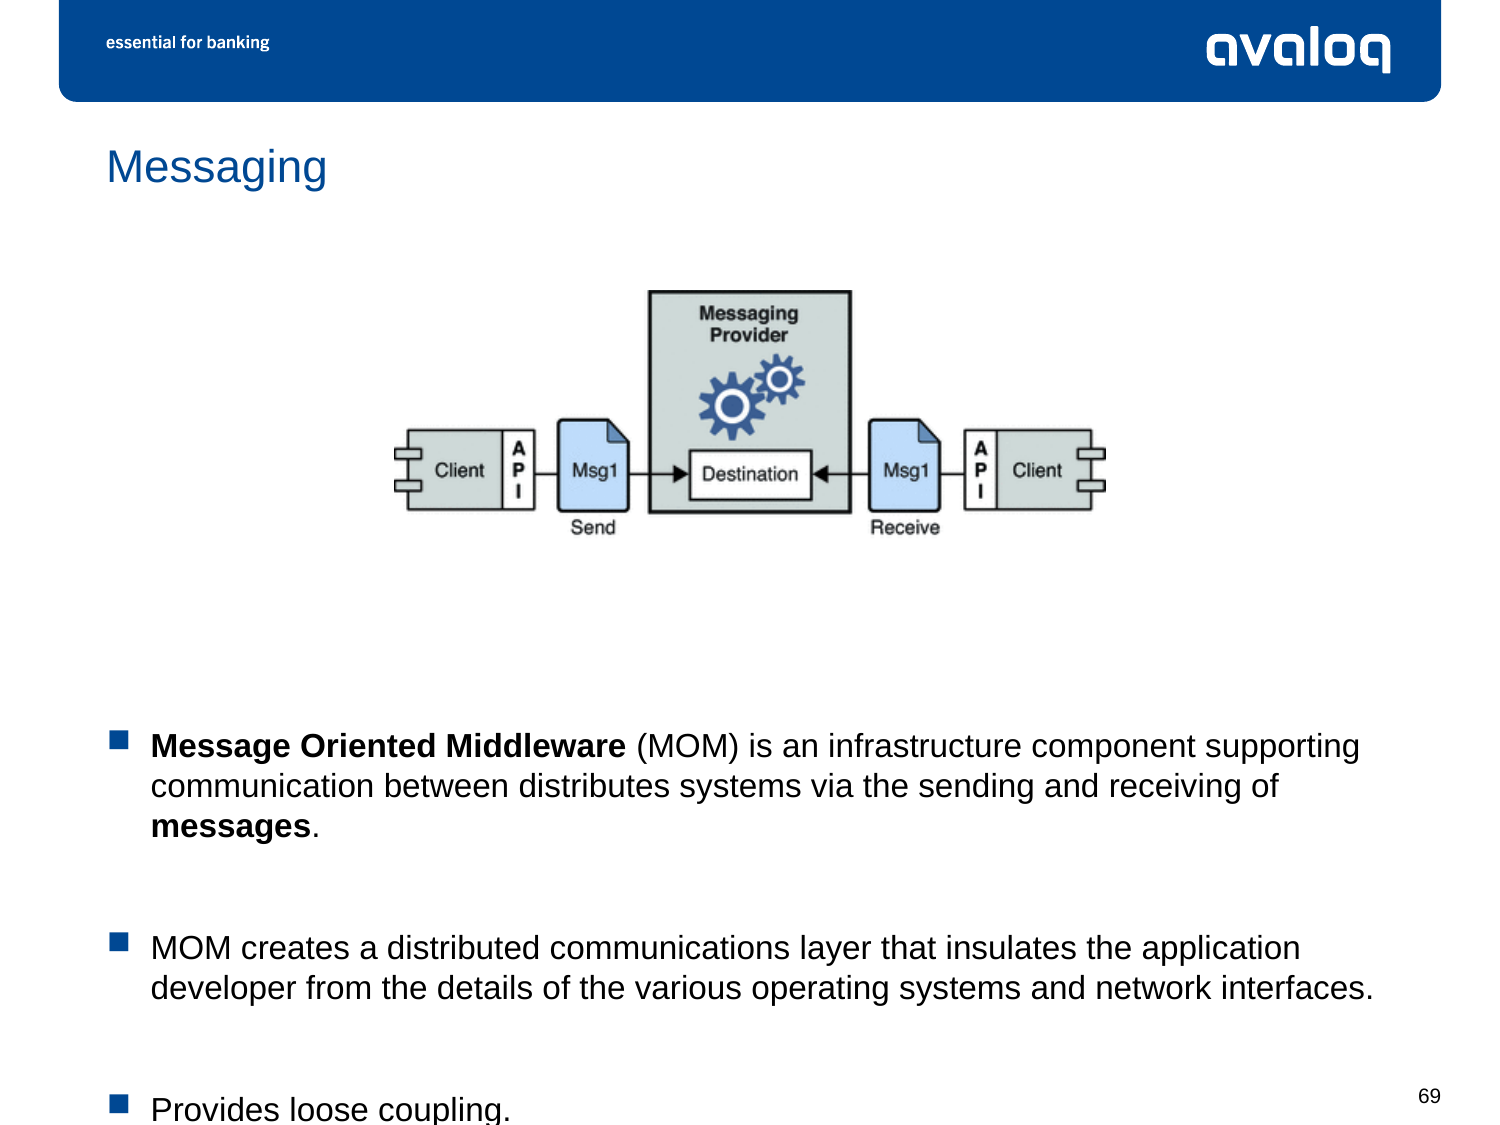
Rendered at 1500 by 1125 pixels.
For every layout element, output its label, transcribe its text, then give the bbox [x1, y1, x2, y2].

title Messaging [105, 142, 1394, 215]
picture [394, 290, 1106, 543]
list Message Oriented Middleware (MOM) is an infrastructure component supporting communication between distributes systems via the sending and receiving of messages. MOM creates a distributed communications layer that insulates the application developer from the details of the various operating systems and network interfaces. Provides loose coupling. [105, 255, 1394, 1042]
slide_number 69 [1200, 1082, 1442, 1112]
